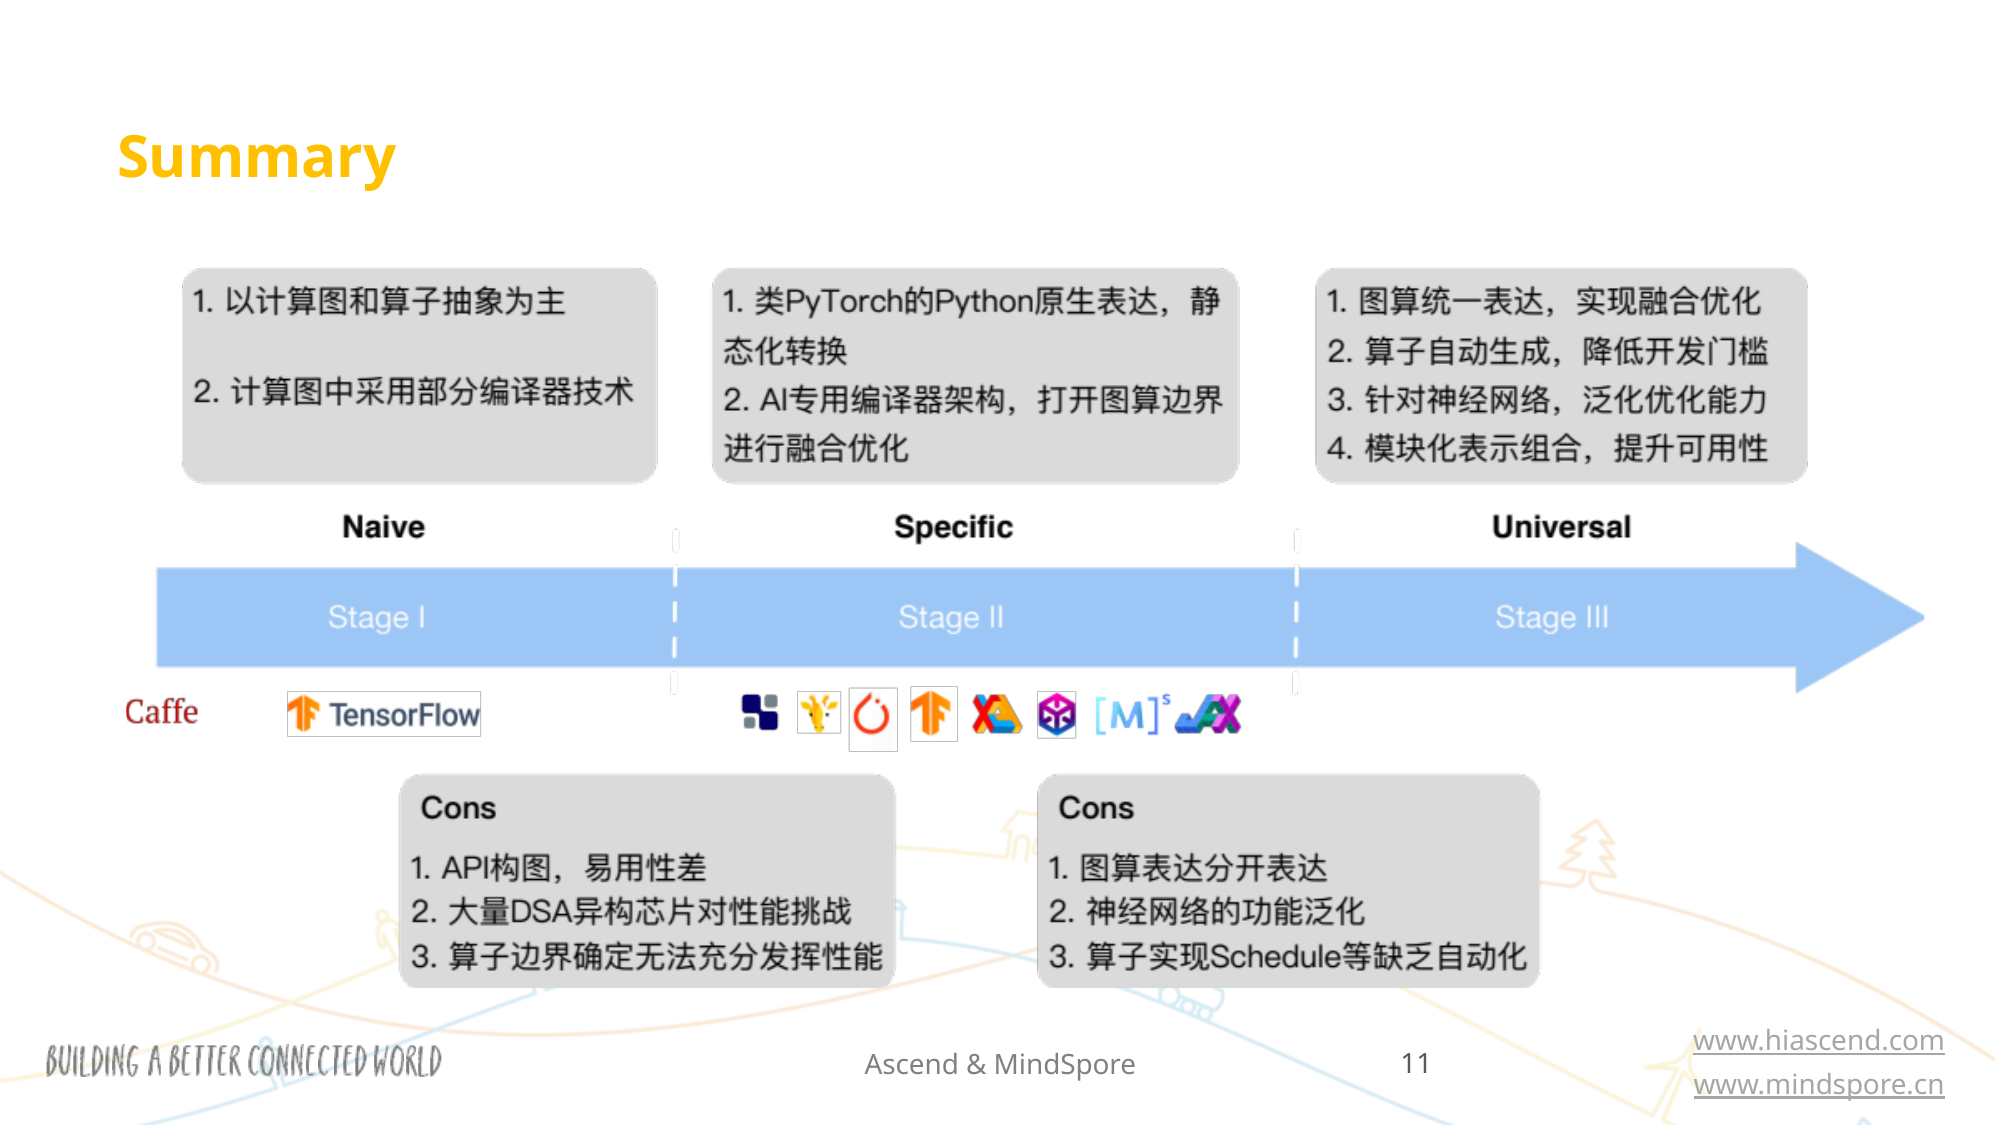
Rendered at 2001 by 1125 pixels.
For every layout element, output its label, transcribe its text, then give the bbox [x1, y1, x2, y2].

picture [125, 266, 1925, 988]
title Summary [102, 111, 1863, 209]
picture [23, 1023, 468, 1105]
